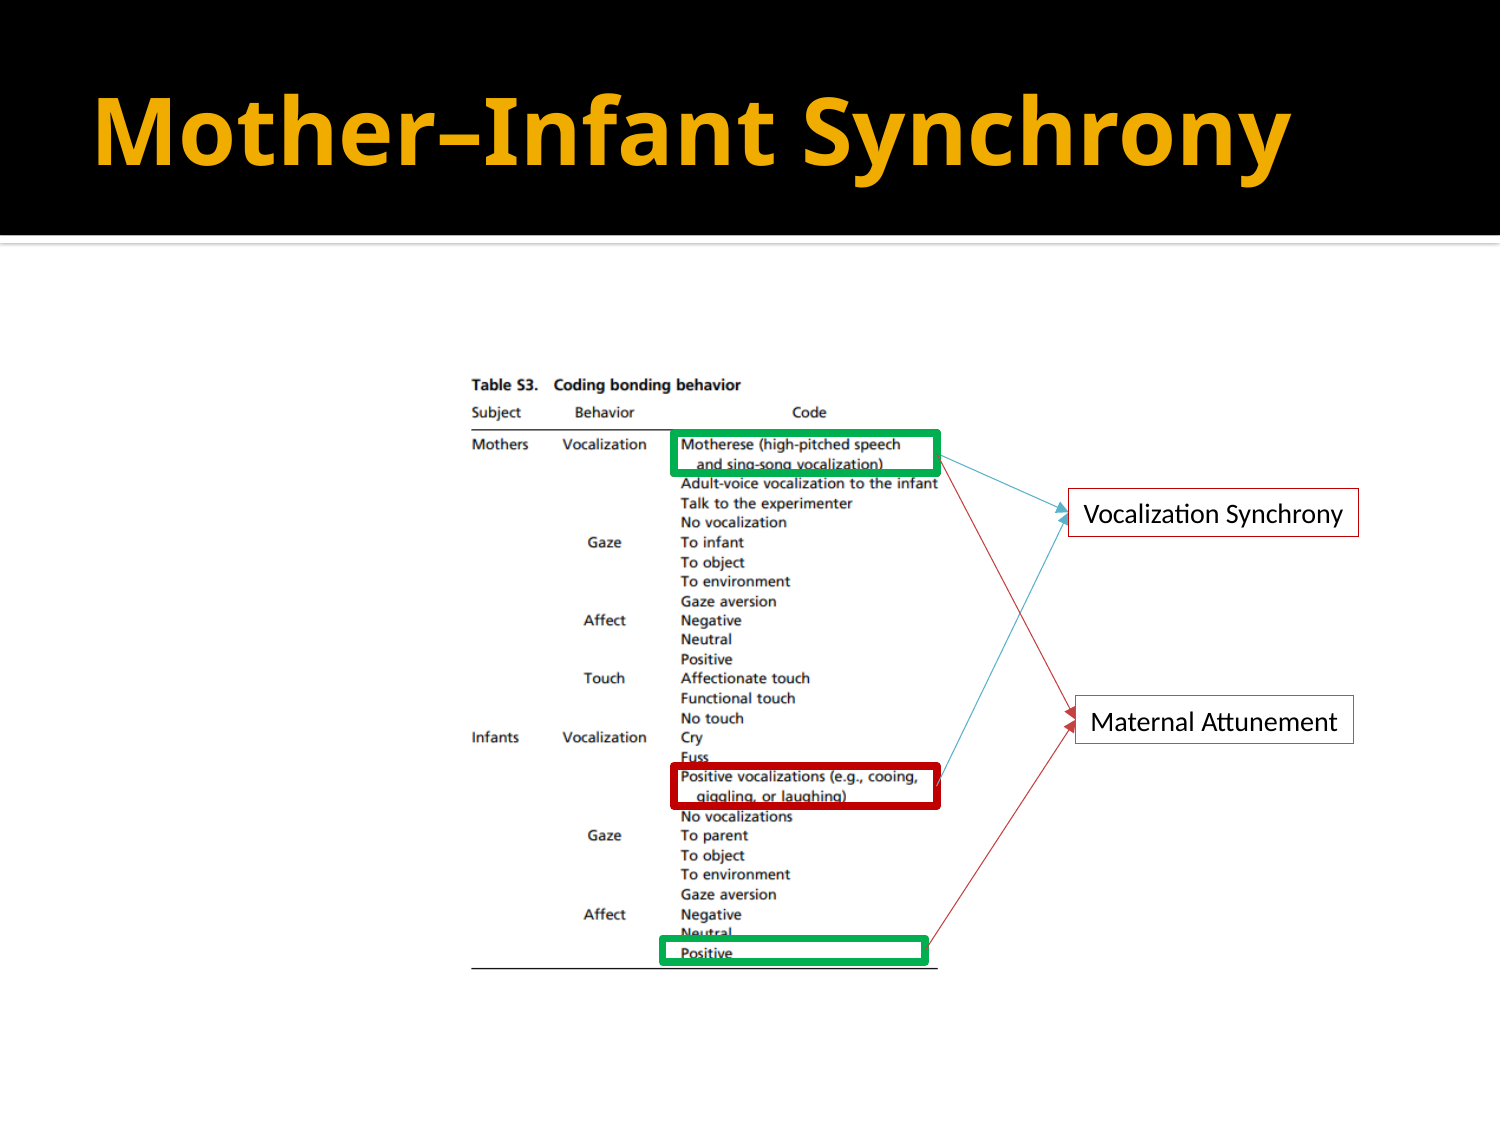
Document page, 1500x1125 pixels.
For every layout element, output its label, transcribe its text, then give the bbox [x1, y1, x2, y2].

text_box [936, 453, 1074, 717]
text_box Maternal Attunement [1079, 695, 1354, 744]
text_box Vocalization Synchrony [1079, 488, 1359, 537]
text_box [925, 718, 1074, 951]
picture [462, 362, 958, 974]
title Mother–Infant Synchrony [75, 25, 1425, 231]
